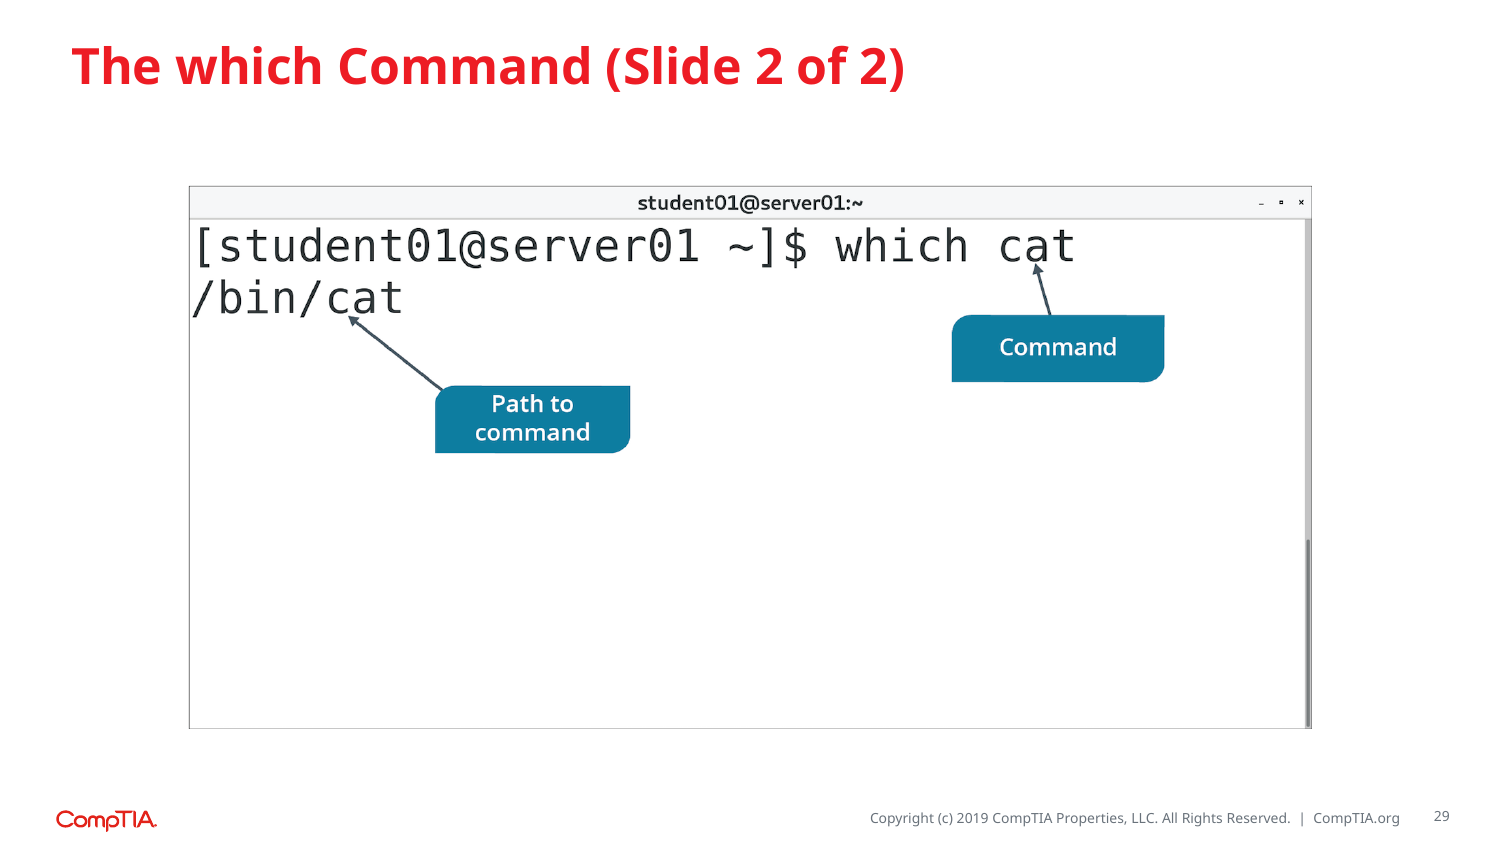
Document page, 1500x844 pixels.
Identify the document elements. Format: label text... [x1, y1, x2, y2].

picture [188, 184, 1312, 730]
slide_number 29 [1407, 800, 1450, 835]
title The which Command (Slide 2 of 2) [56, 12, 1444, 117]
